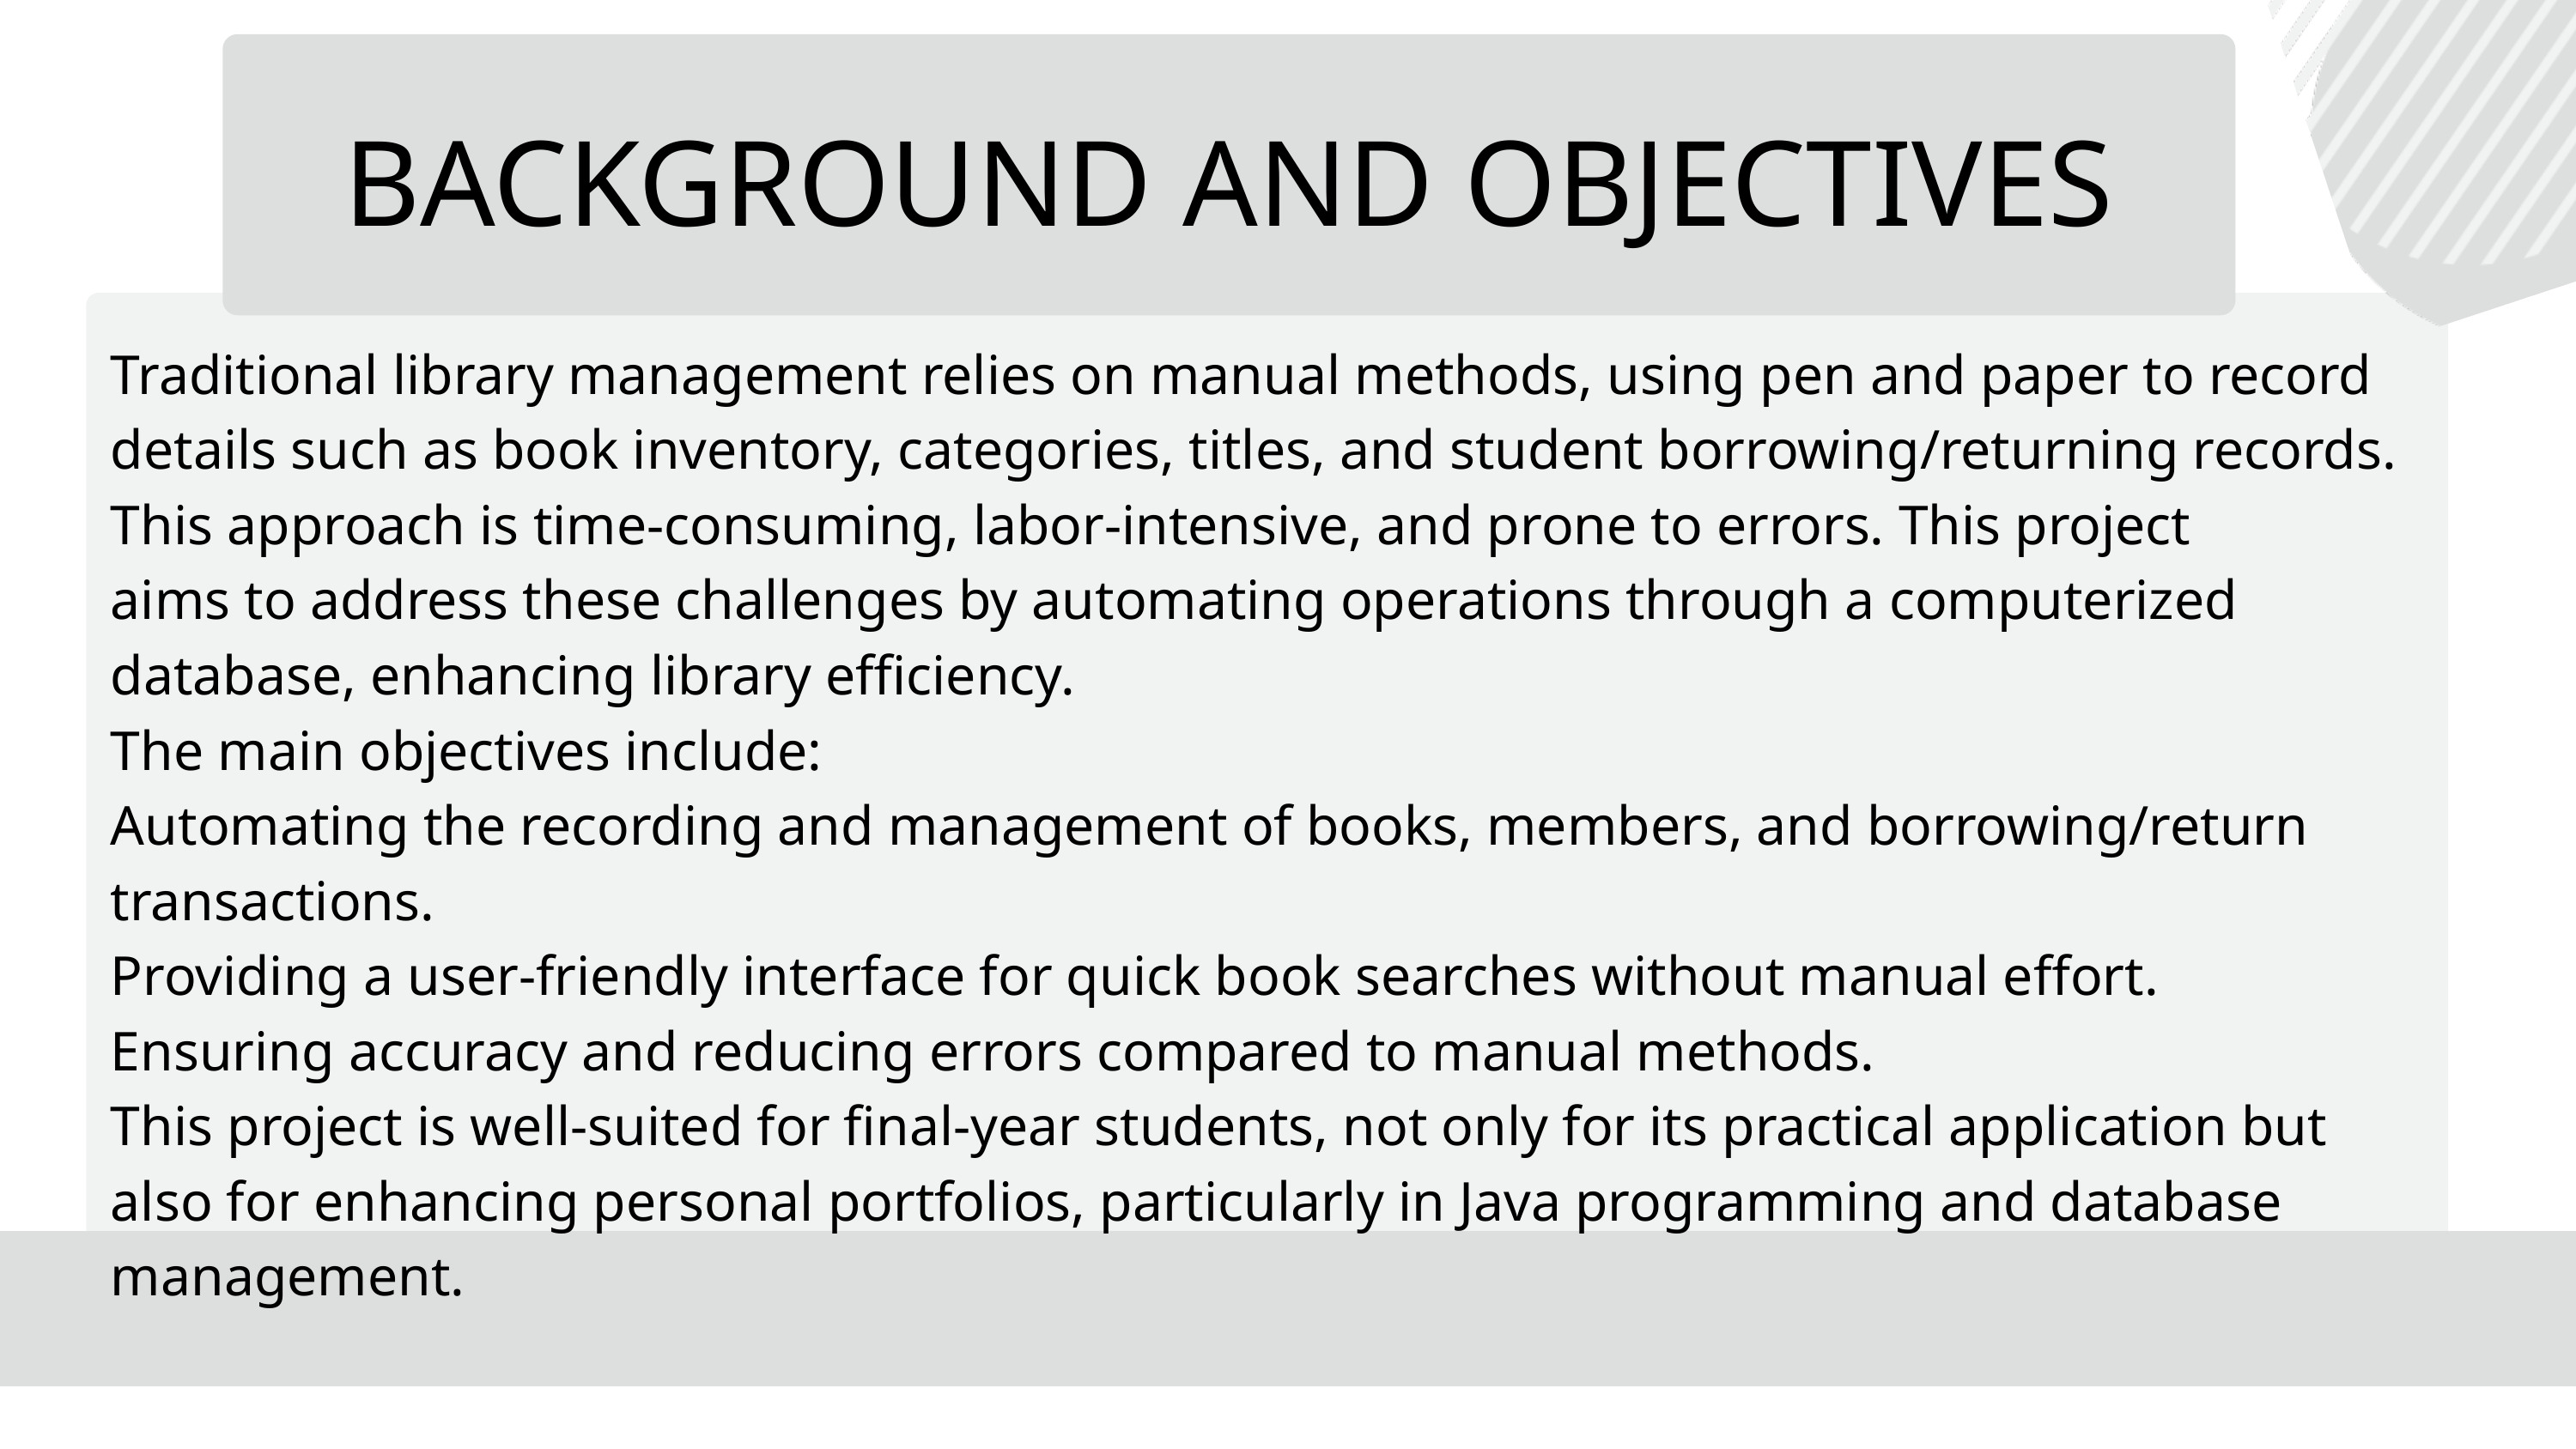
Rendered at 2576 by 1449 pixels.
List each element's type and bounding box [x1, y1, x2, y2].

text_box [0, 1230, 2576, 1387]
text_box [2266, 0, 2576, 322]
text_box [86, 292, 2449, 1228]
text_box [222, 33, 2236, 316]
